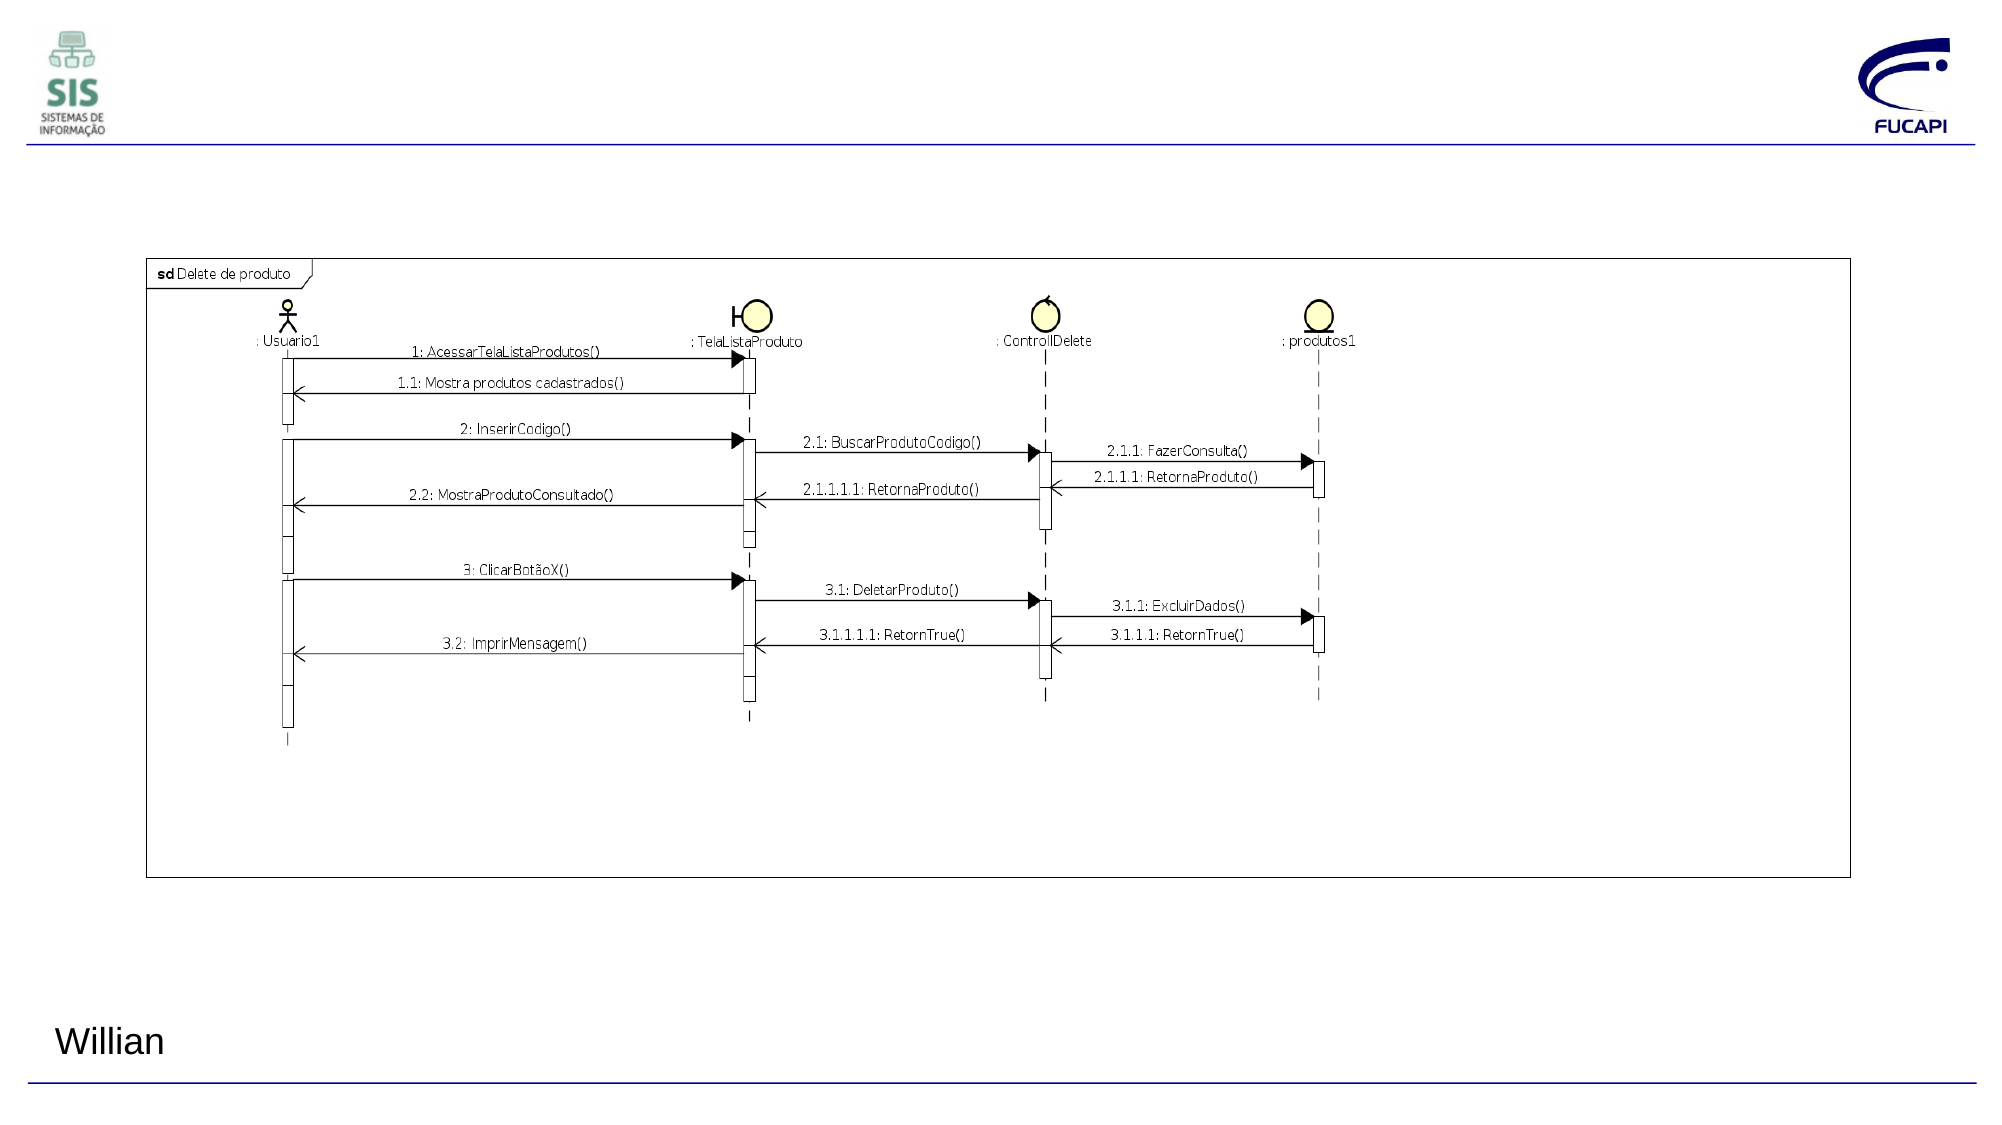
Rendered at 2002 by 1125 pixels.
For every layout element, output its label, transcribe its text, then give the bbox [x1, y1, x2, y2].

picture [1858, 38, 1950, 133]
picture [134, 245, 1861, 889]
picture [33, 24, 111, 139]
text_box Willian [29, 1009, 180, 1080]
